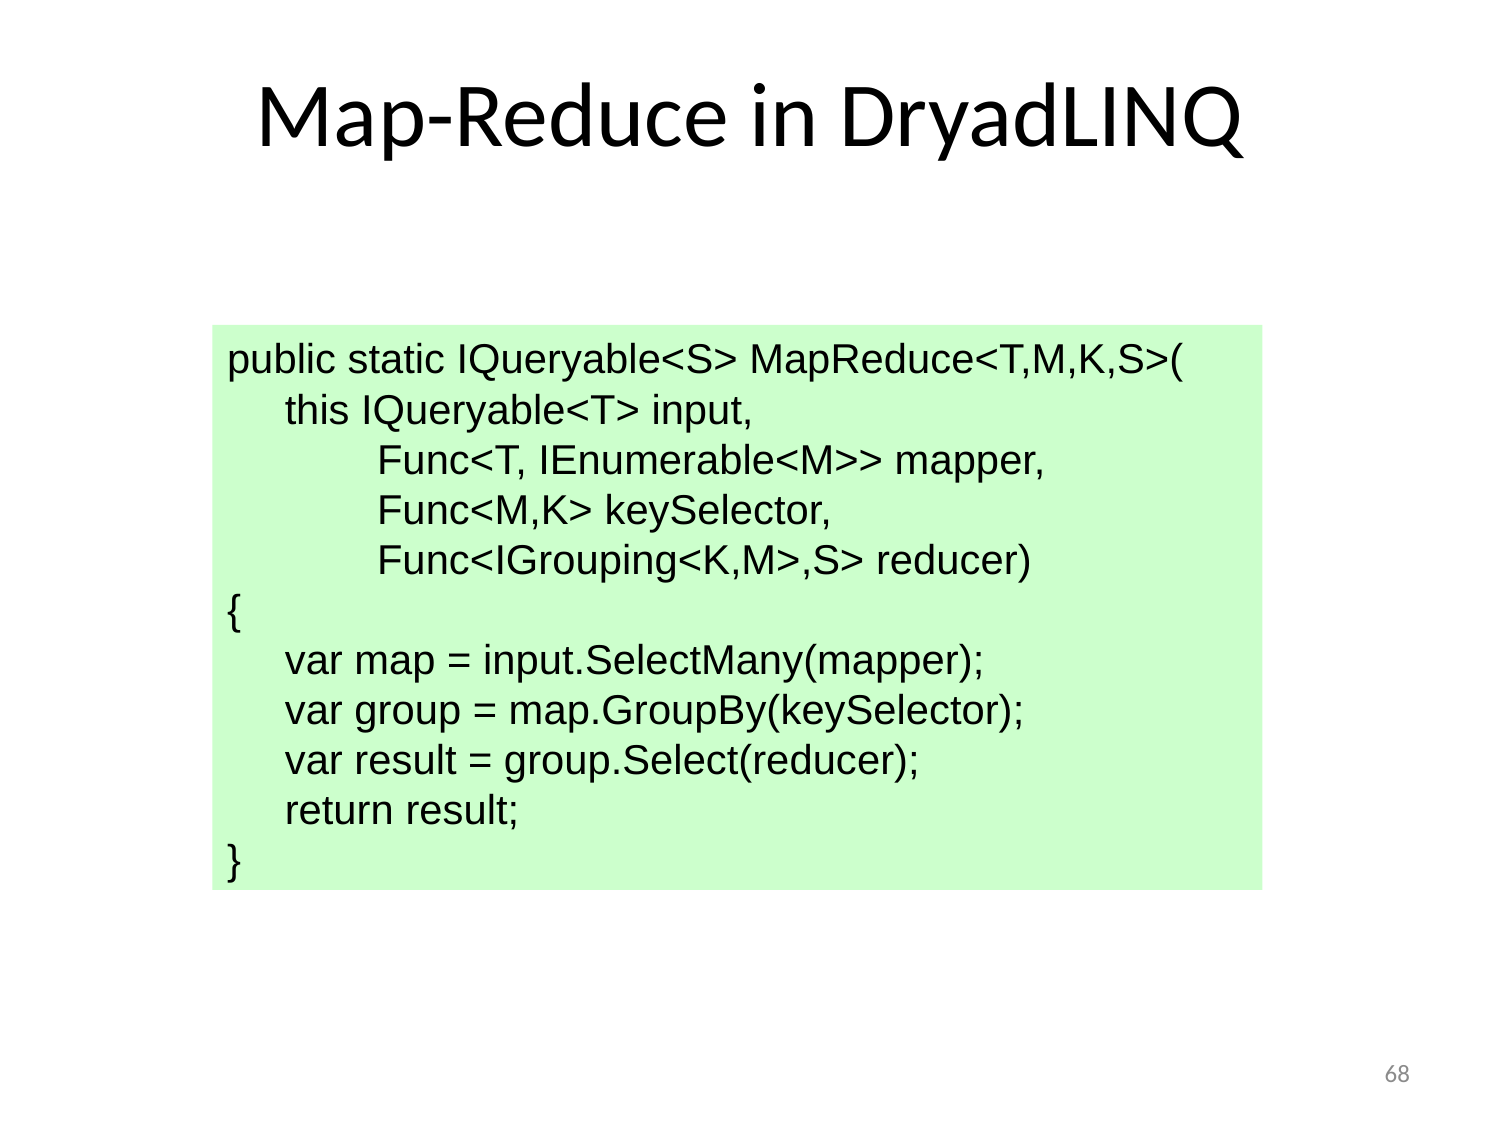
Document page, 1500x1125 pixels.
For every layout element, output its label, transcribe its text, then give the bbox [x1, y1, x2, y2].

slide_number 68 [1074, 1042, 1425, 1103]
title Map-Reduce in DryadLINQ [75, 45, 1425, 175]
text_box public static IQueryable<S> MapReduce<T,M,K,S>( this IQueryable<T> input, Func<T, IEnumerable<M>> mapper, Func<M,K> keySelector, Func<IGrouping<K,M>,S> reducer) { var map = input.SelectMany(mapper); var group = map.GroupBy(keySelector); var result = group.Select(reducer); return result; } [212, 324, 1263, 890]
